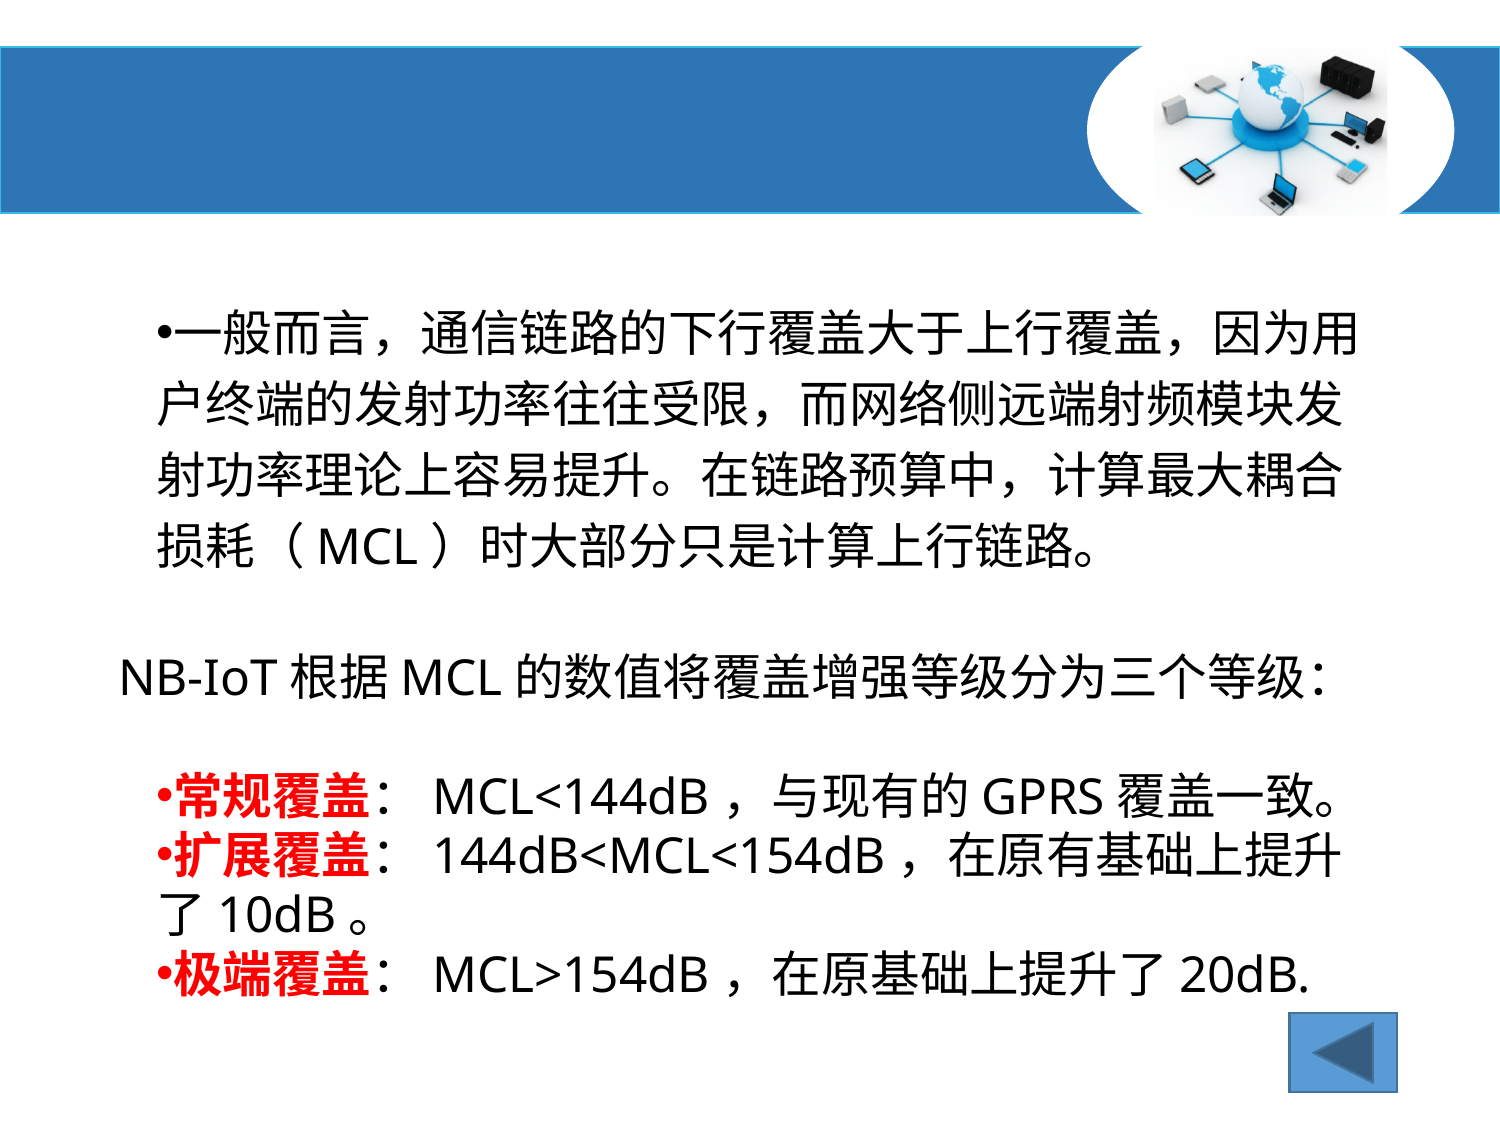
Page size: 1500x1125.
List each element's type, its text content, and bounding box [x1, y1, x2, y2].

list 一般而言，通信链路的下行覆盖大于上行覆盖，因为用户终端的发射功率往往受限，而网络侧远端射频模块发射功率理论上容易提升。在链路预算中，计算最大耦合损耗（MCL）时大部分只是计算上行链路。 NB-IoT根据MCL的数值将覆盖增强等级分为三个等级： 常规覆盖：MCL<144dB，与现有的GPRS覆盖一致。 扩展覆盖：144dB<MCL<154dB，在原有基础上提升了10dB。 极端覆盖：MCL>154dB，在原基础上提升了20dB. [103, 222, 1397, 1014]
picture [1154, 46, 1388, 216]
text_box [1288, 1012, 1398, 1093]
